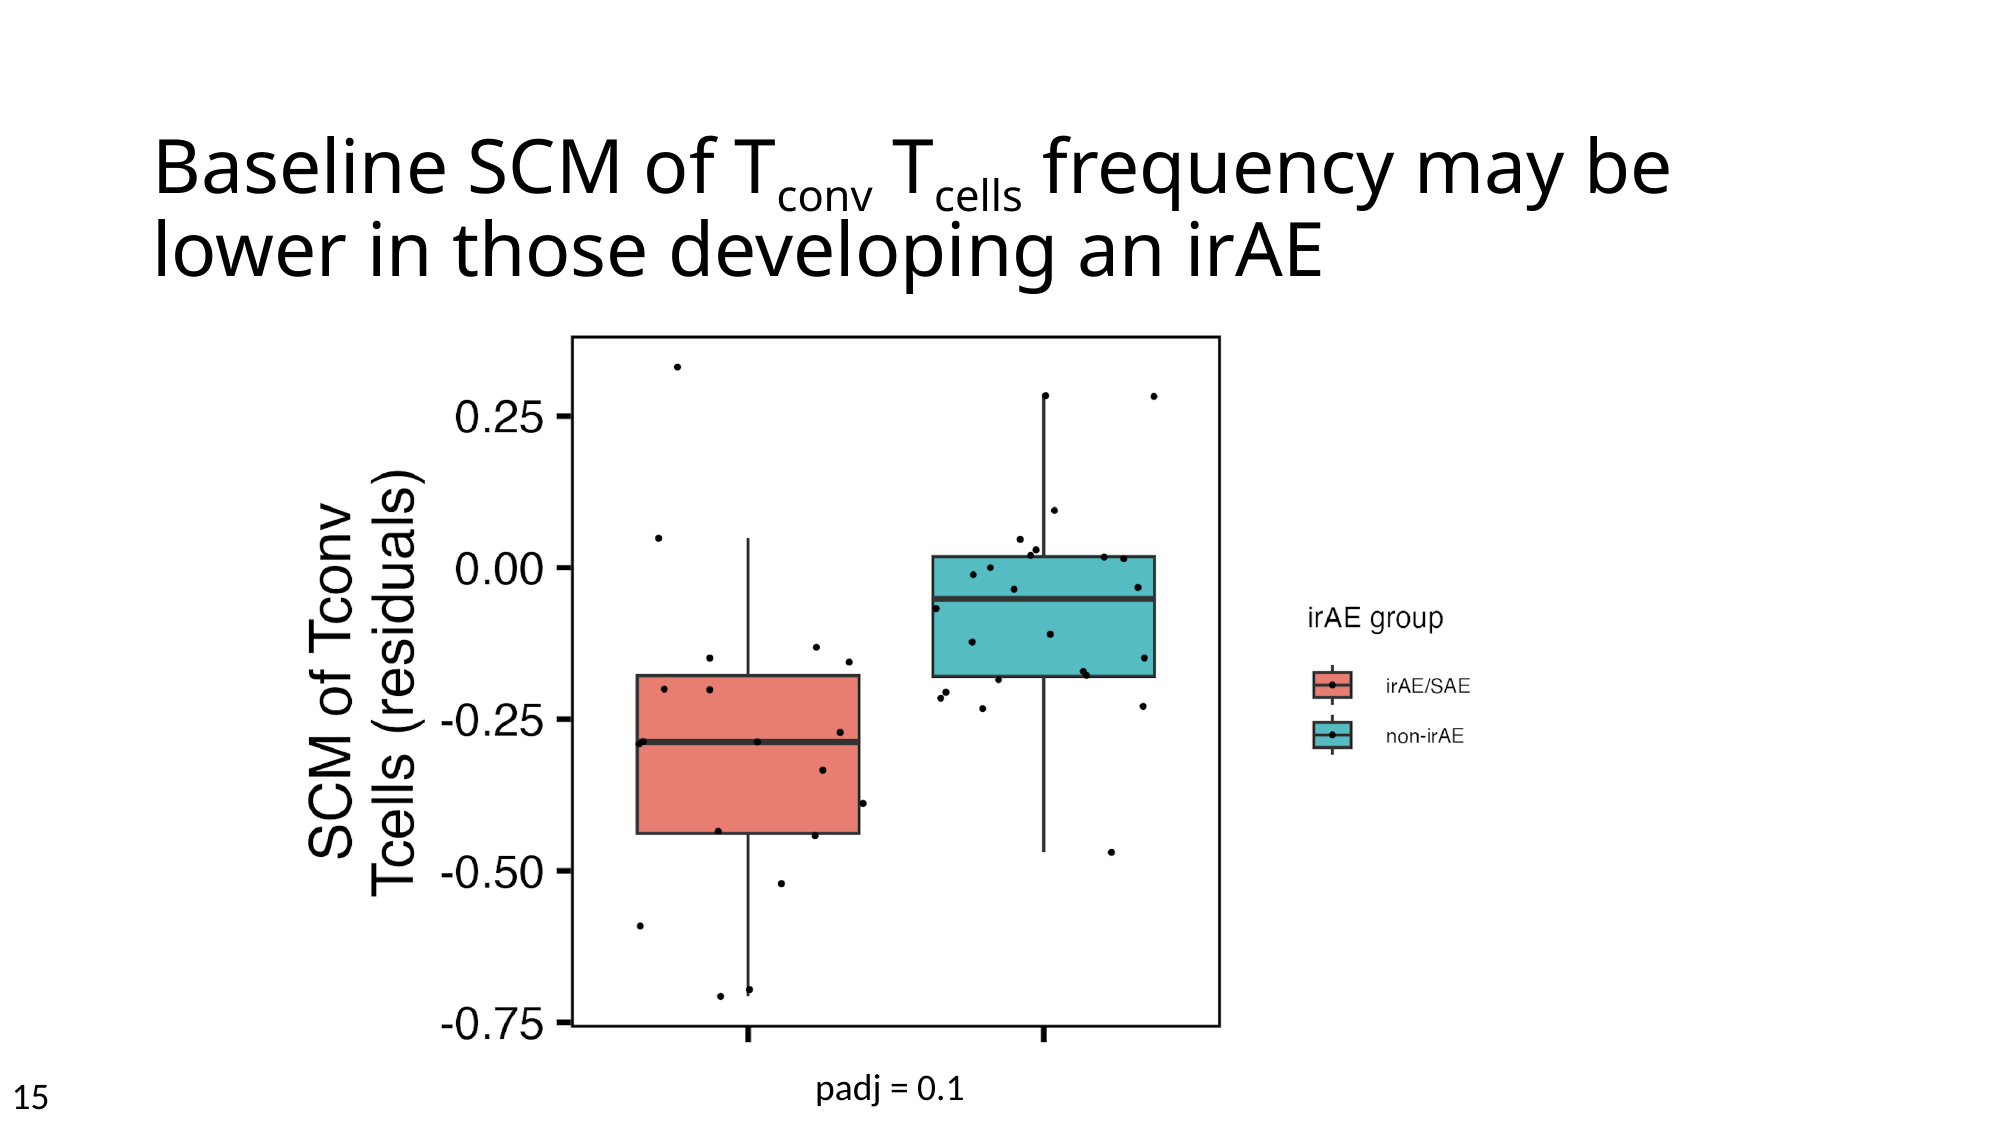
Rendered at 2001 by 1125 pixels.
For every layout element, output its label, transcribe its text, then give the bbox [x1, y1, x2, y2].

text_box padj = 0.1 [800, 1086, 980, 1115]
text_box 15 [0, 1064, 105, 1125]
title Baseline SCM of Tconv Tcells frequency may be lower in those developing an irAE [137, 97, 1843, 315]
picture [286, 314, 1491, 1086]
